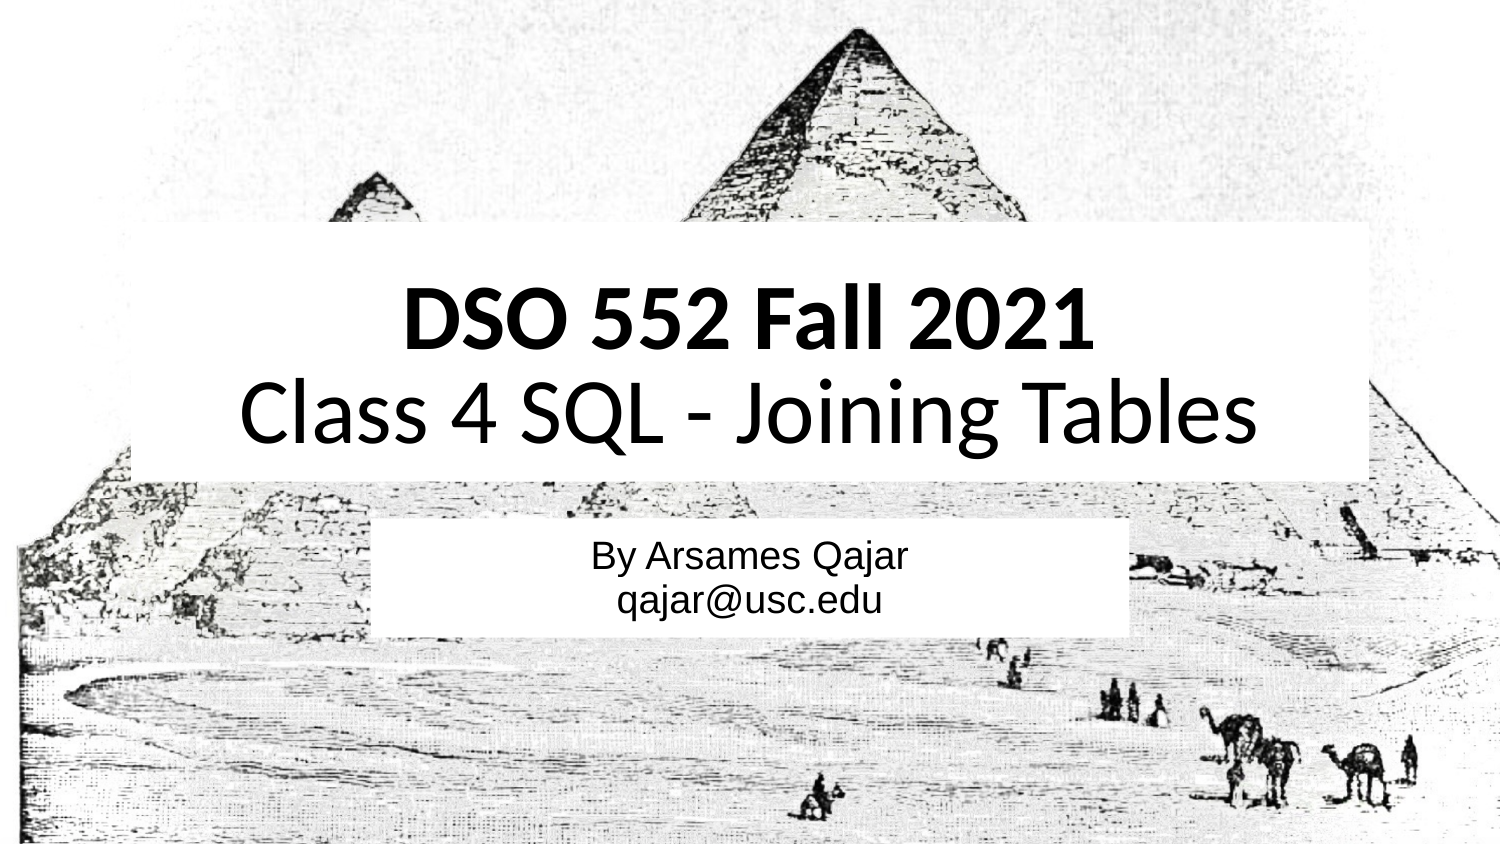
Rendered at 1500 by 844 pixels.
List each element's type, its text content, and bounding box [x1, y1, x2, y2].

picture [0, 0, 1500, 844]
title DSO 552 Fall 2021 Class 4 SQL - Joining Tables [130, 221, 1370, 482]
subtitle By Arsames Qajar qajar@usc.edu [370, 518, 1130, 638]
